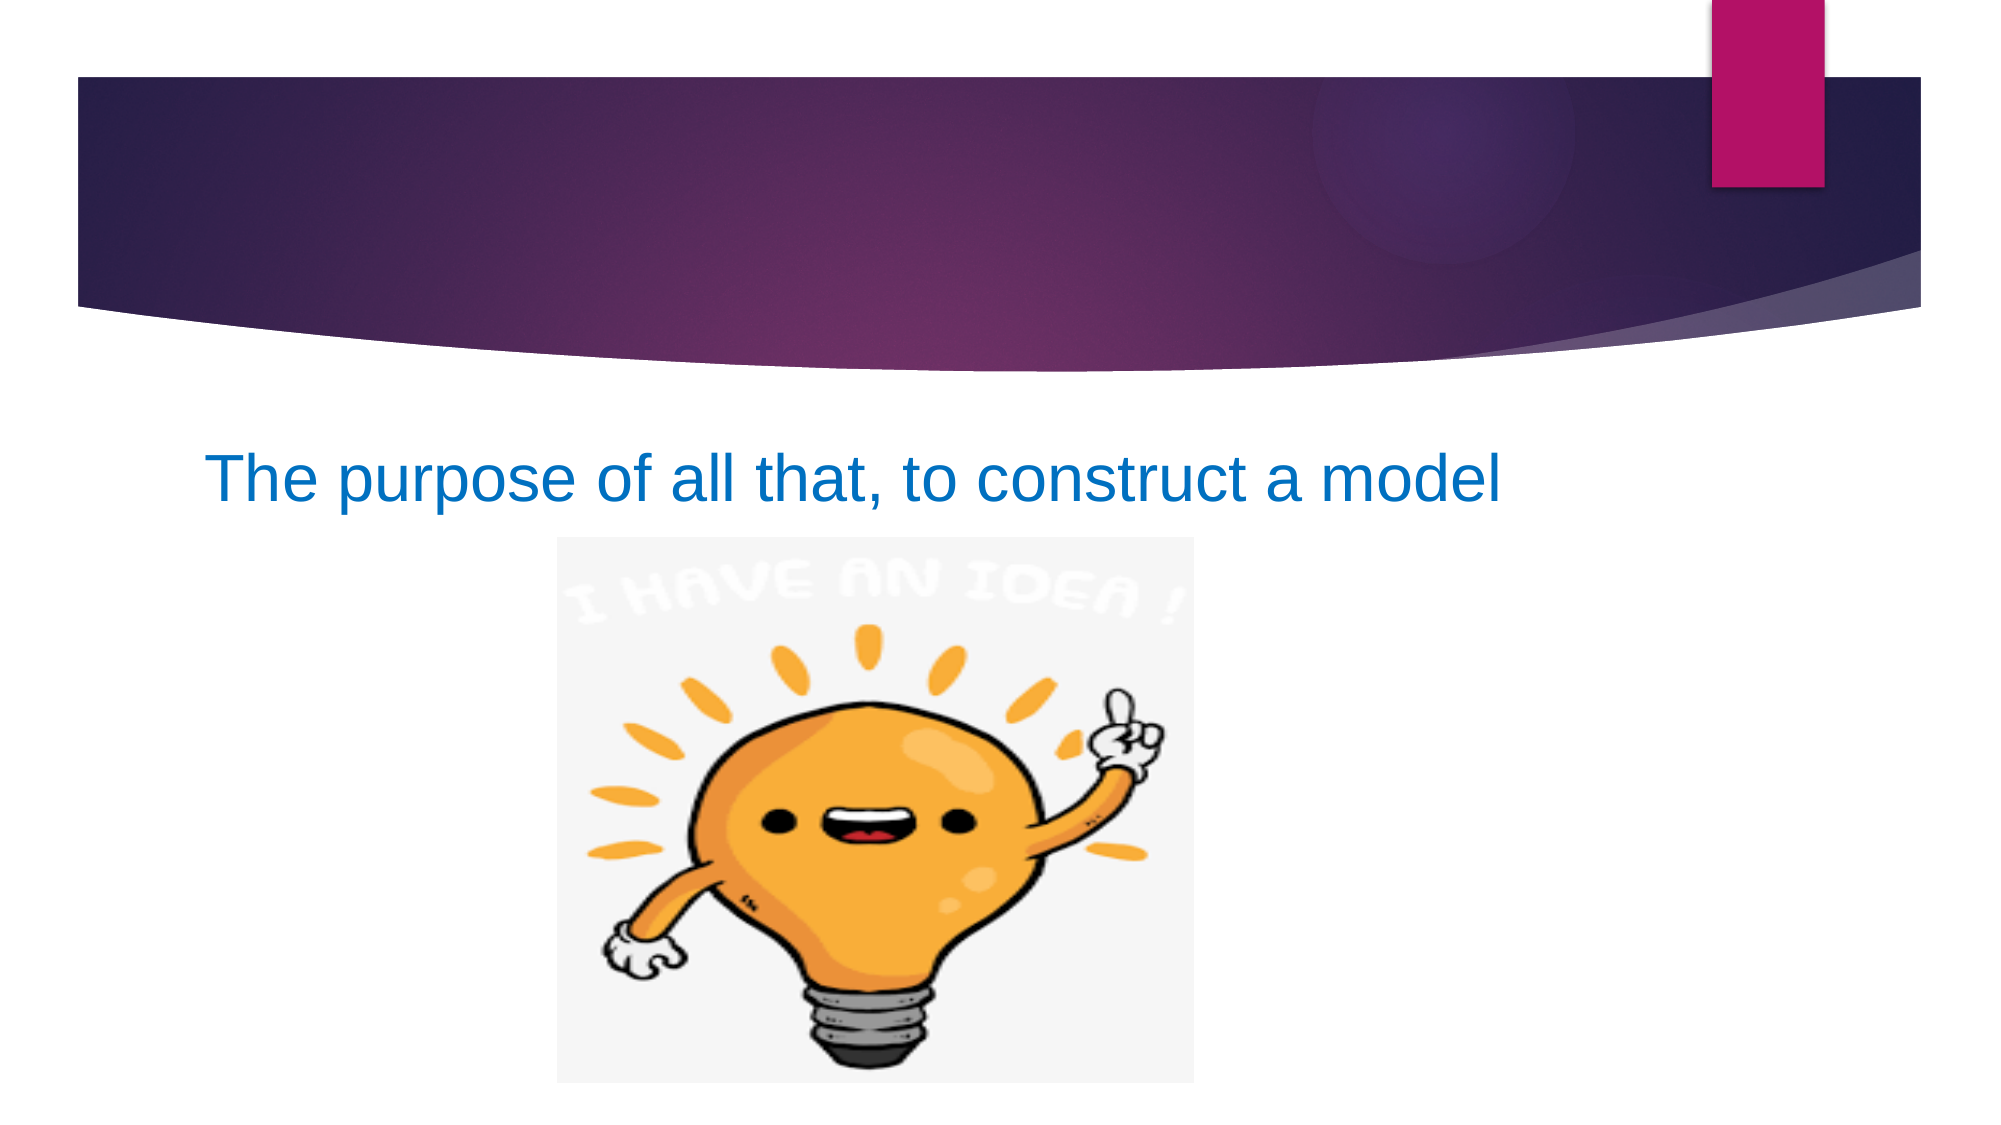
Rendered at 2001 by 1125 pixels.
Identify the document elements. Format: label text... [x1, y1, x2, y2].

list The purpose of all that, to construct a model [189, 427, 1638, 1102]
picture [557, 537, 1194, 1084]
